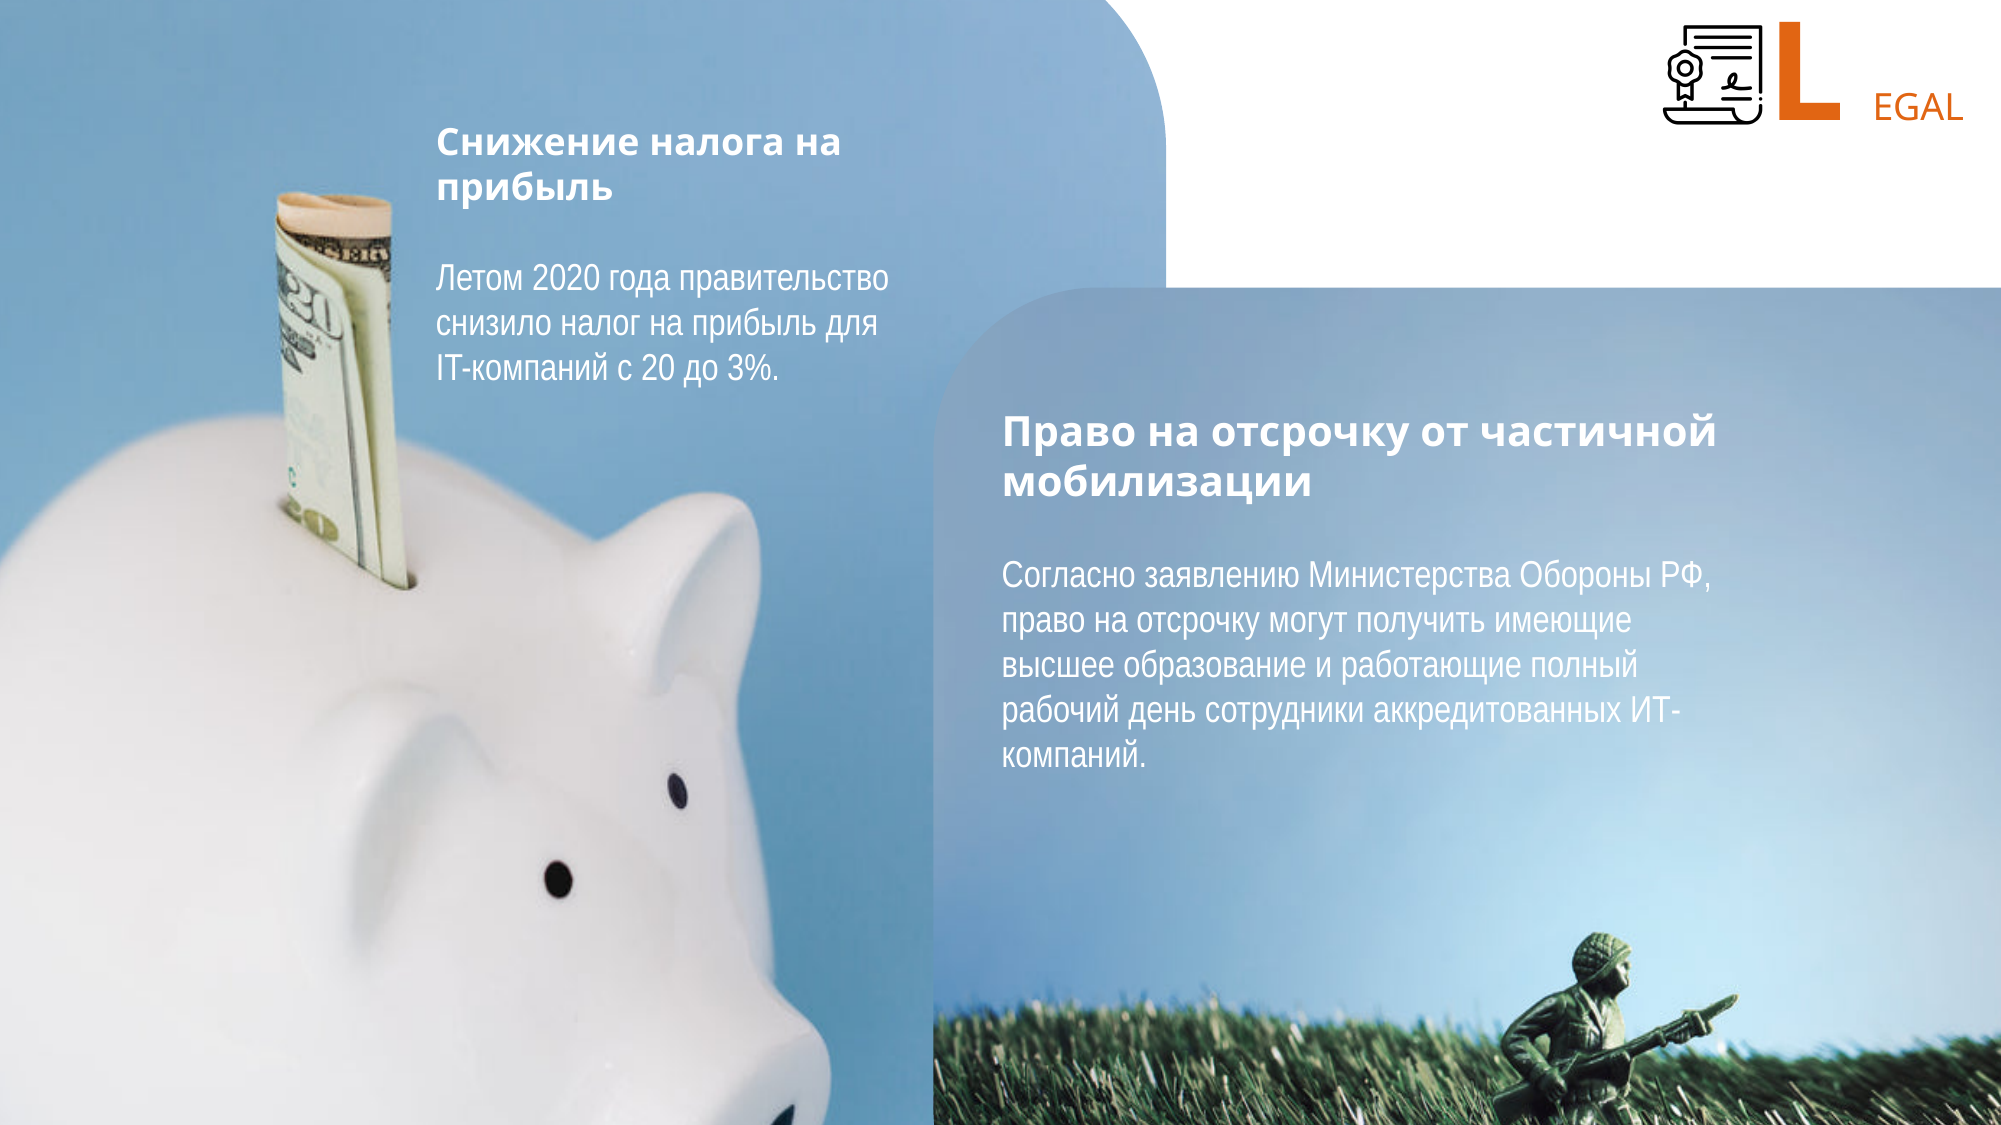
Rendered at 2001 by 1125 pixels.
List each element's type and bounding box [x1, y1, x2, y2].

text_box [0, 0, 1167, 1125]
text_box [1644, 0, 1990, 220]
text_box [933, 287, 2000, 1125]
